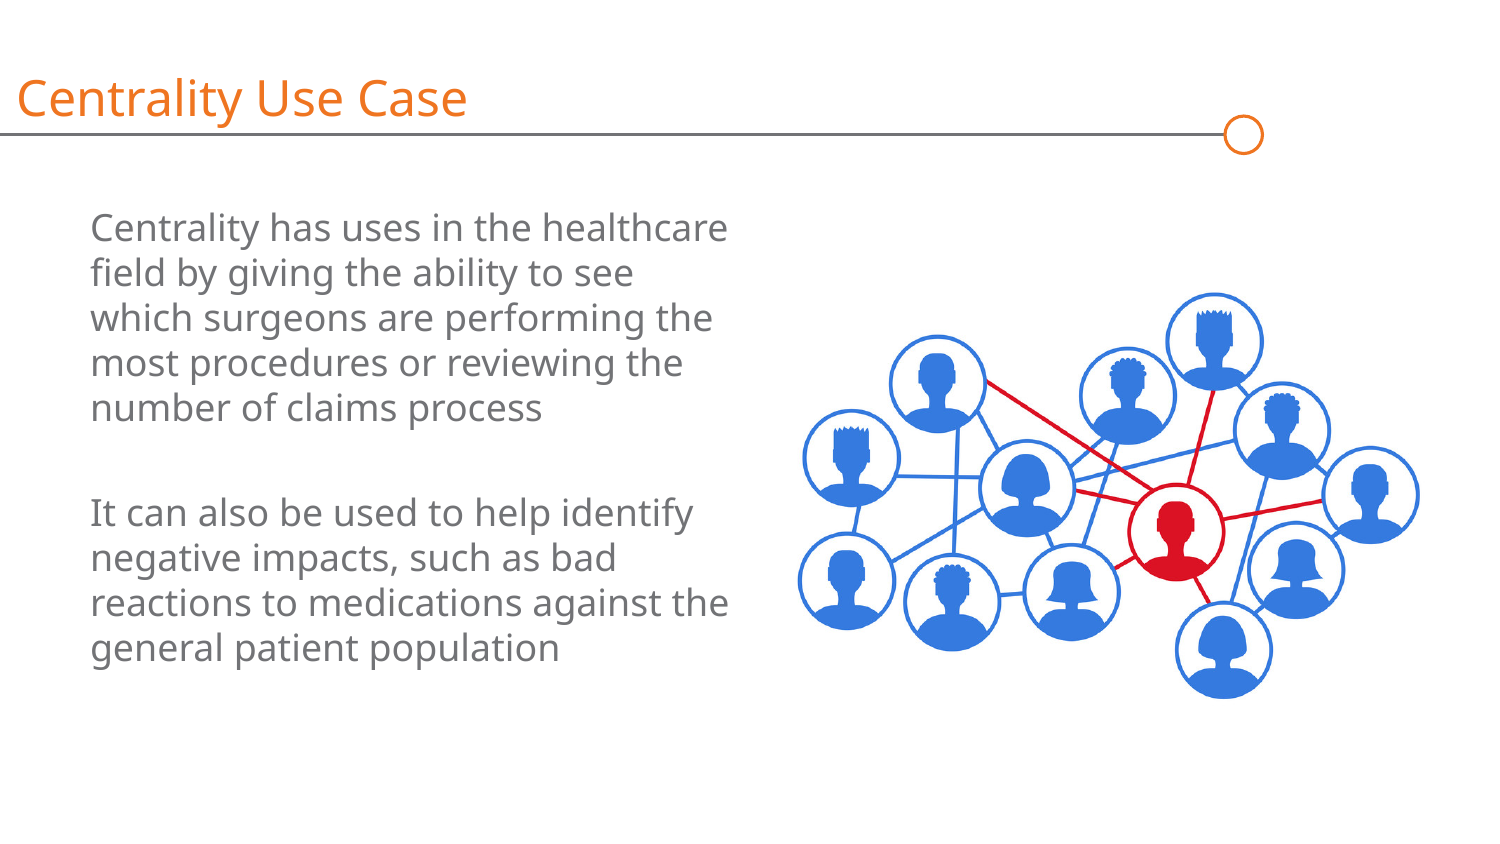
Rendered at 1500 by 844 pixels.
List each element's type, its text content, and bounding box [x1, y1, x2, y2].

list Centrality Use Case [1, 6, 1213, 135]
list Centrality has uses in the healthcare field by giving the ability to see which surgeons are performing the most procedures or reviewing the number of claims process It can also be used to help identify negative impacts, such as bad reactions to medications against the general patient population [75, 196, 750, 754]
picture [758, 245, 1459, 745]
